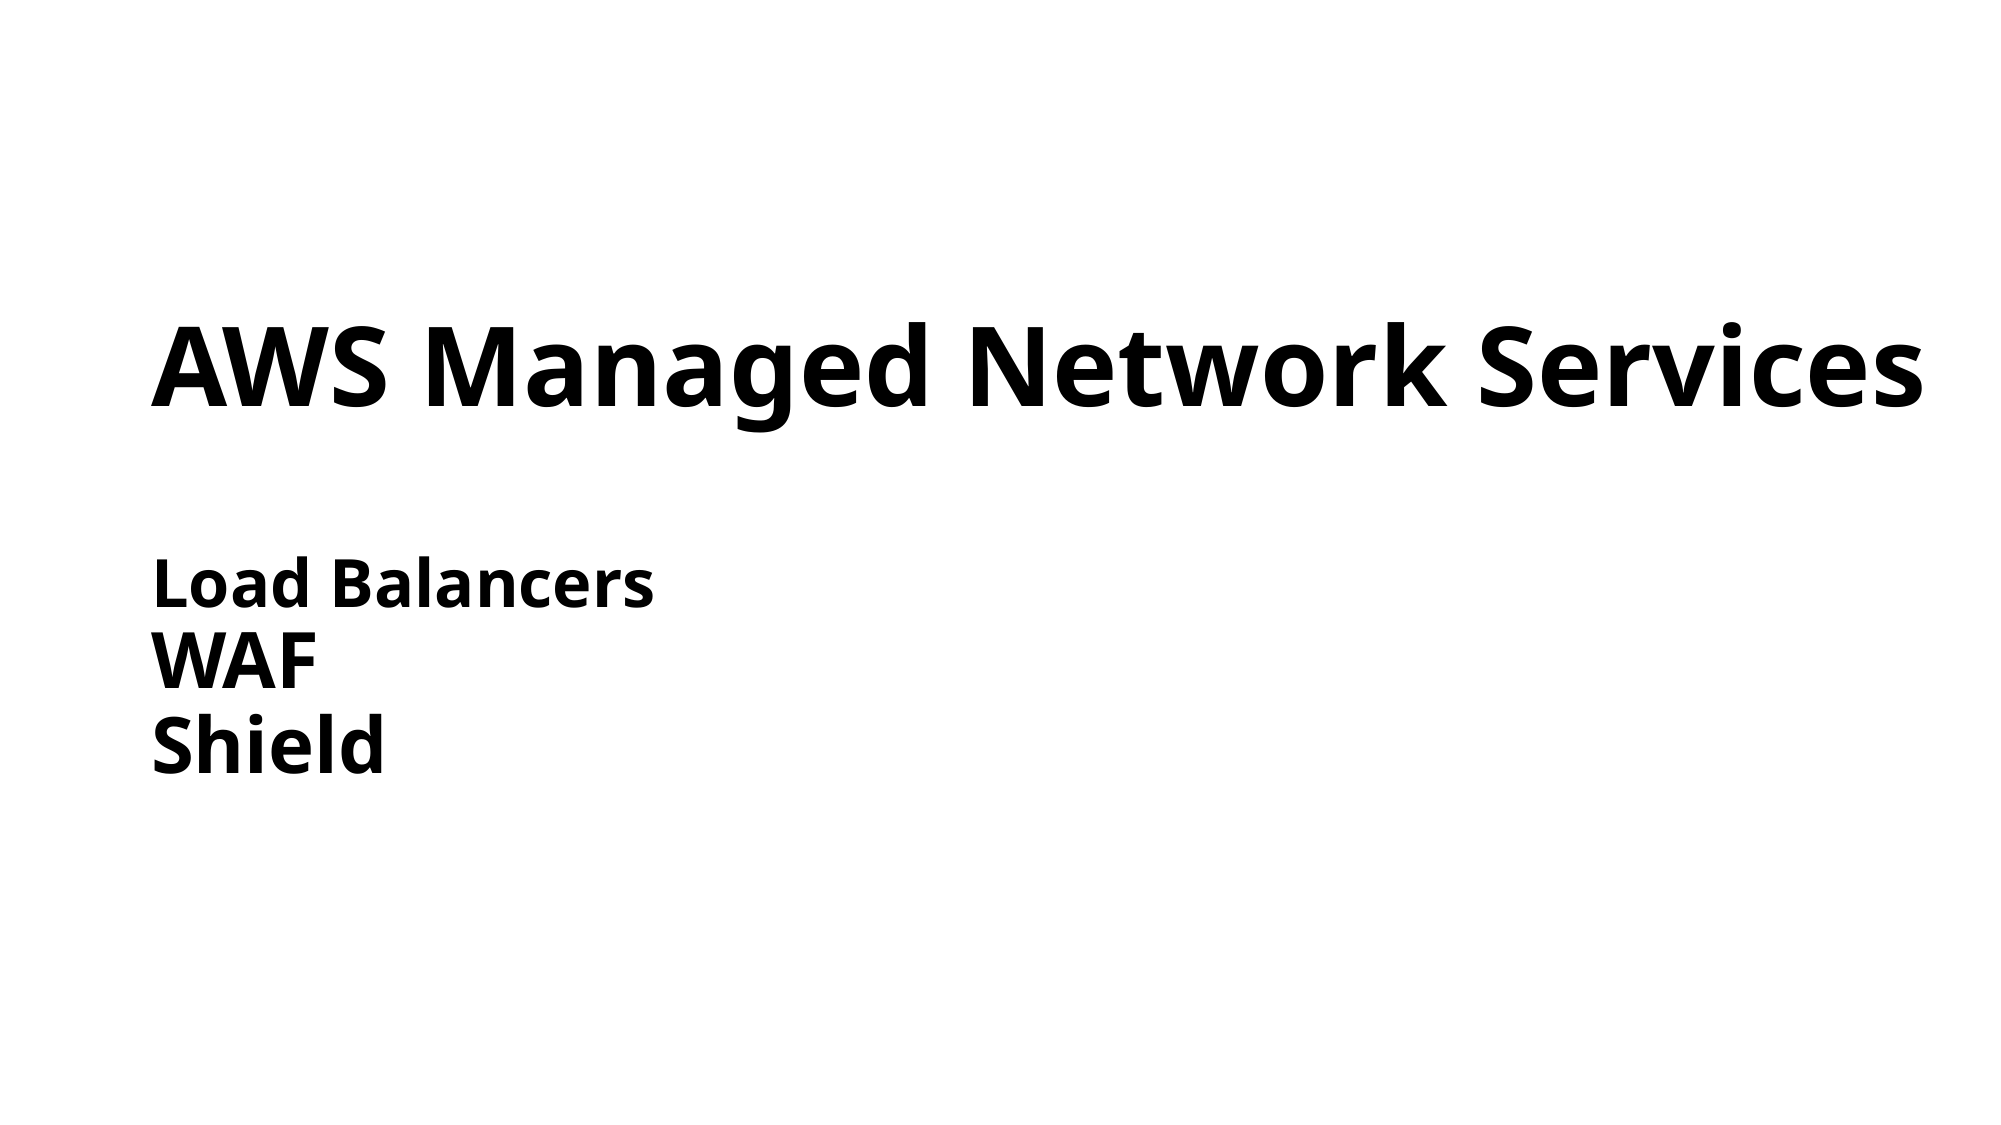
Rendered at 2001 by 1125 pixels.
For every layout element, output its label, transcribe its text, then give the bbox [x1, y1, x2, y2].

title AWS Managed Network Services Load Balancers WAF Shield [136, 270, 1950, 832]
